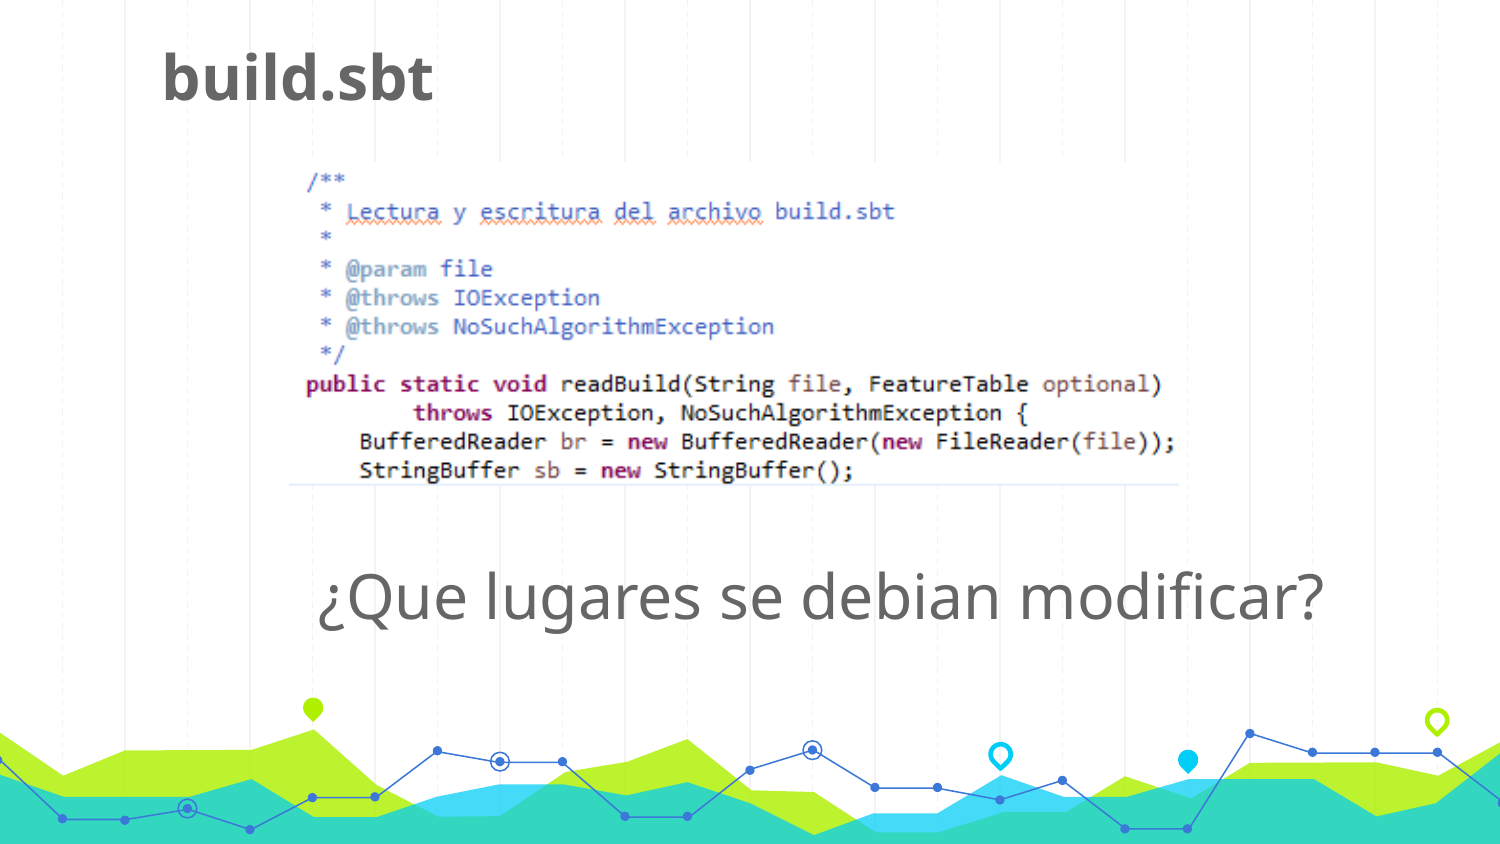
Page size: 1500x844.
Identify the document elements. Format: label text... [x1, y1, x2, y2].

list ¿Que lugares se debian modificar? [304, 541, 1479, 672]
picture [289, 162, 1179, 486]
list build.sbt [146, 22, 1322, 154]
